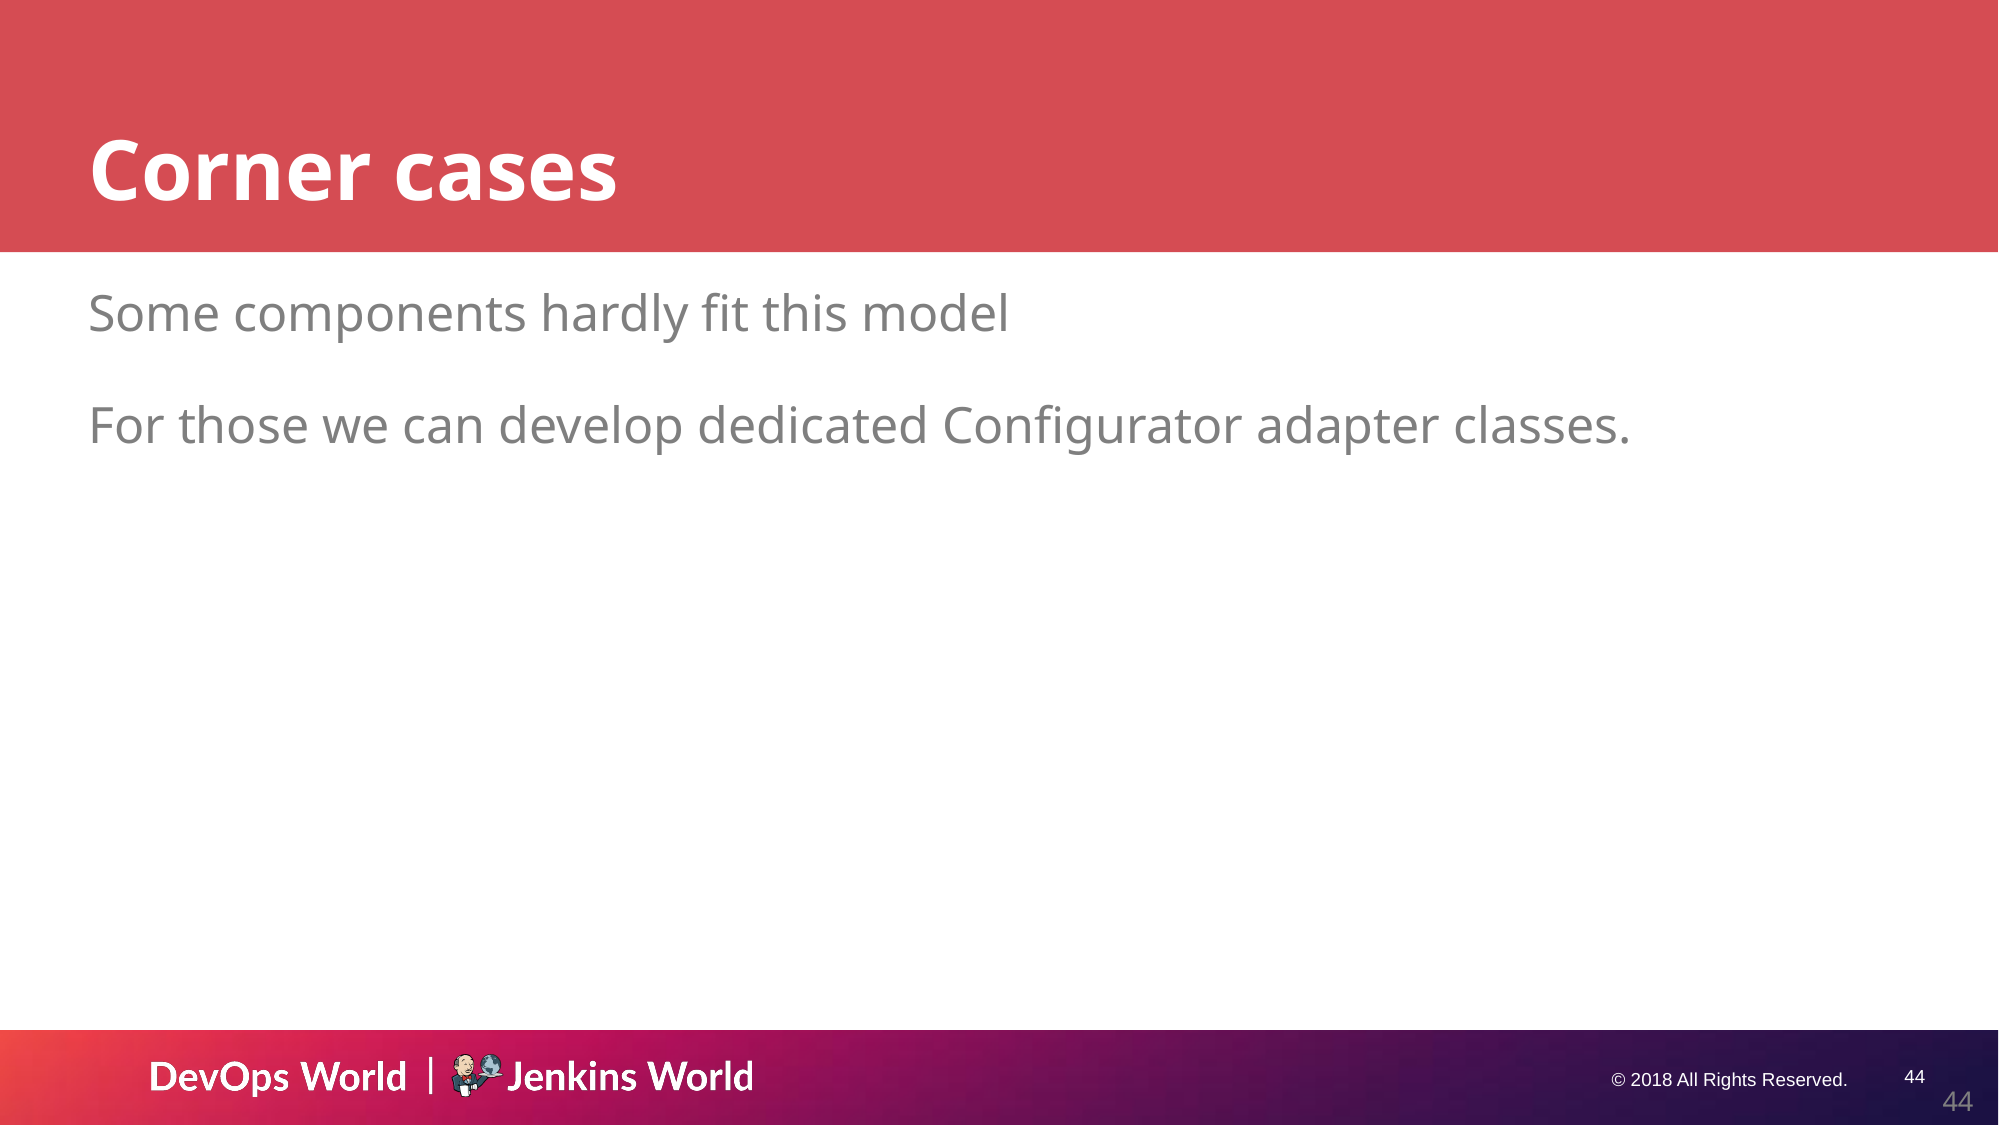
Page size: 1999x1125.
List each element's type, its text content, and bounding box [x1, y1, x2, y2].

slide_number ‹#› [1877, 1061, 1994, 1125]
picture [0, 1030, 1999, 1125]
title Corner cases [68, 97, 1930, 234]
list Some components hardly fit this model For those we can develop dedicated Configurator adapter classes. [68, 252, 1930, 1000]
